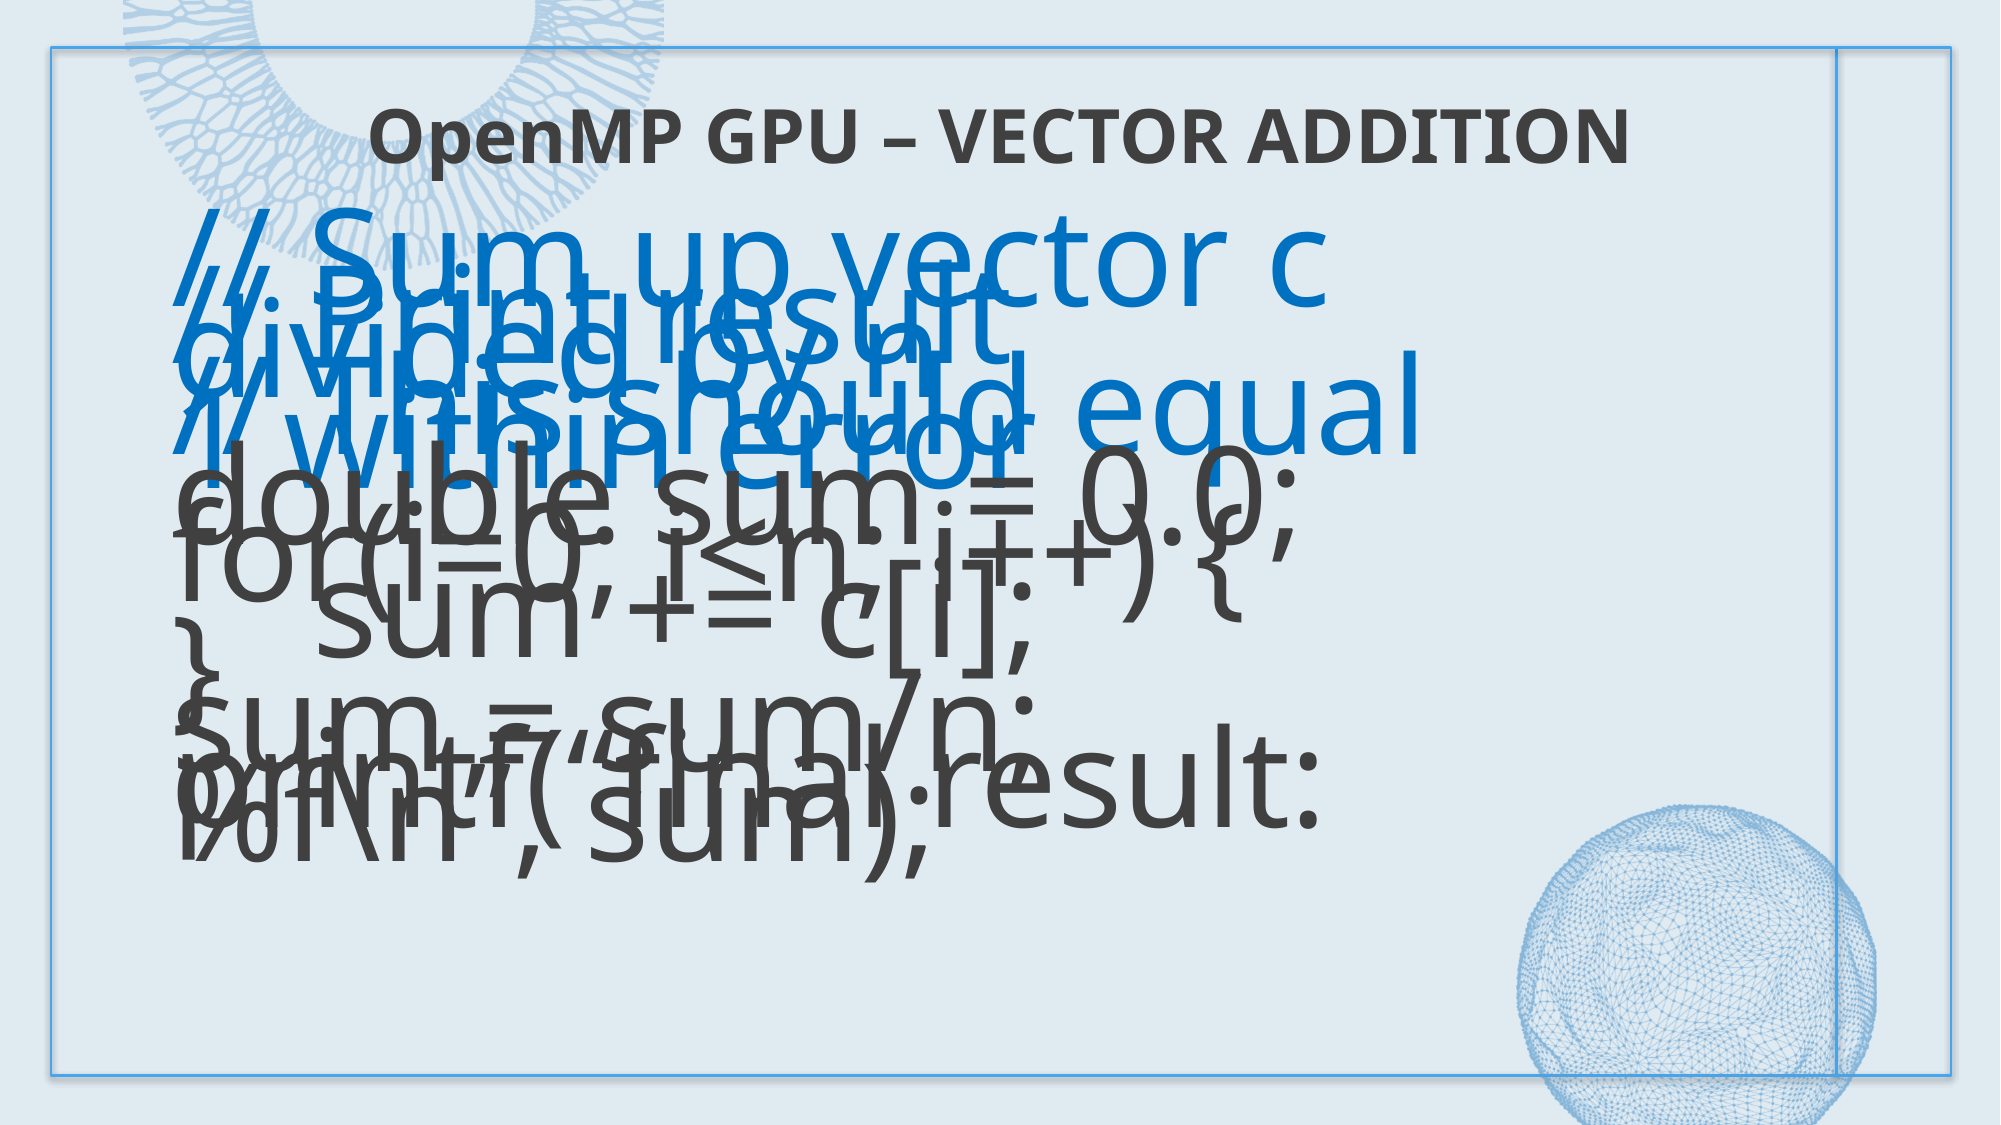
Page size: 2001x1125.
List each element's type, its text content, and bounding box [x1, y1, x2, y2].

title OpenMP GPU – Vector Addition [236, 82, 1764, 187]
list // Sum up vector c // Print result divided by n // This should equal 1 within error double sum = 0.0; for(i=0; i<n; i++) { sum += c[i]; } sum = sum/n; printf(“final result: %f\n”, sum); [156, 292, 1515, 901]
picture [123, 0, 1877, 1125]
